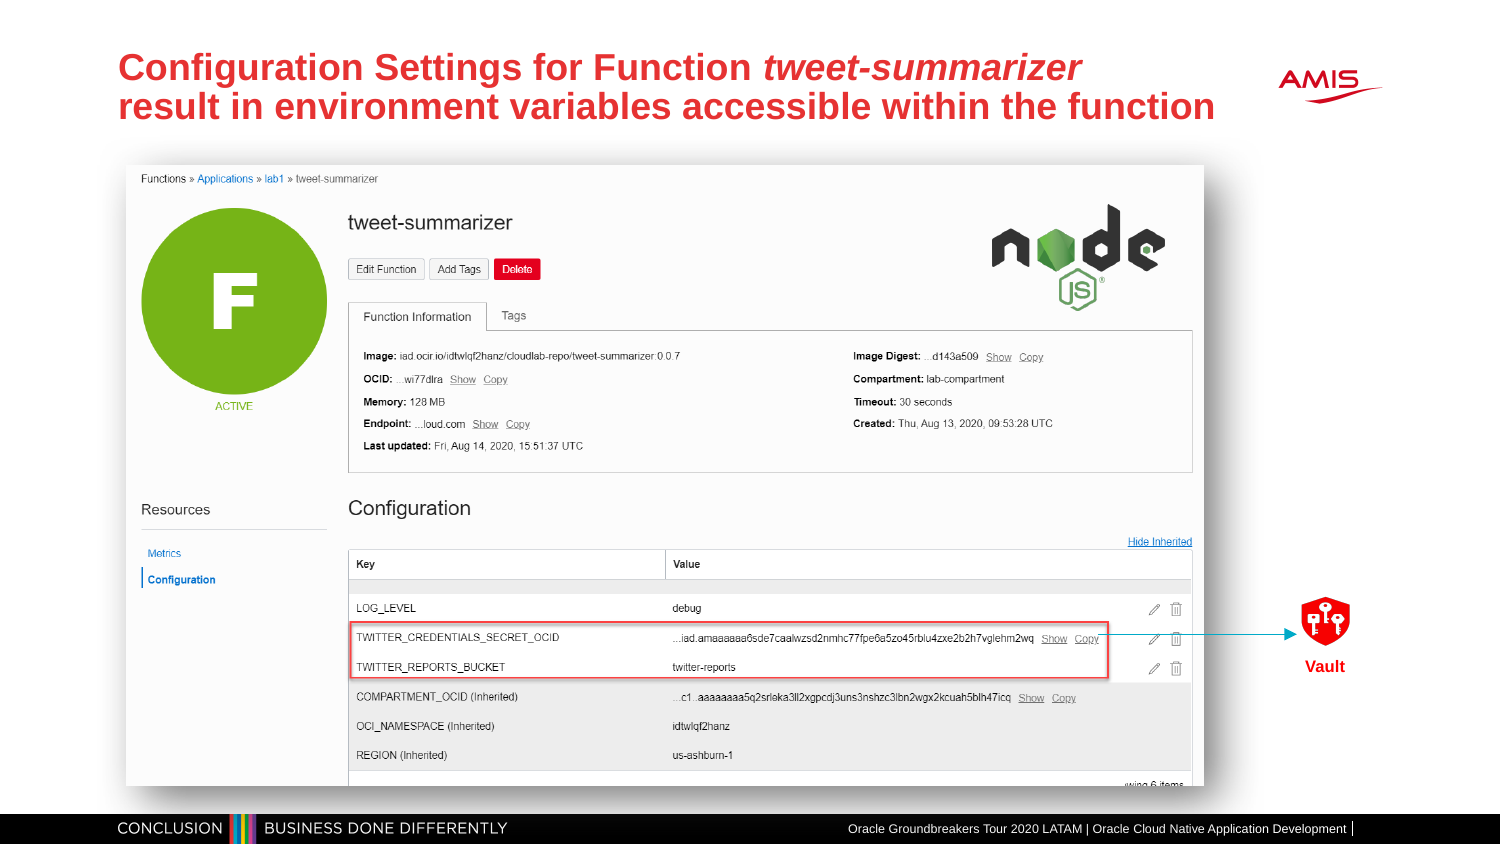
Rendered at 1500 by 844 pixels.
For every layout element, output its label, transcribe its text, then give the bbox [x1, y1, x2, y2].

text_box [1247, 559, 1404, 679]
text_box Function [814, 820, 1206, 825]
footer Oracle Groundbreakers Tour 2020 LATAM | Oracle Cloud Native Application Development [814, 820, 1347, 839]
picture [1248, 58, 1388, 106]
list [126, 165, 1204, 786]
picture [992, 204, 1165, 311]
picture [239, 814, 1500, 844]
picture [0, 814, 236, 844]
title Configuration Settings for Function tweet-summarizer result in environment variables accessible within the function [118, 47, 1248, 130]
